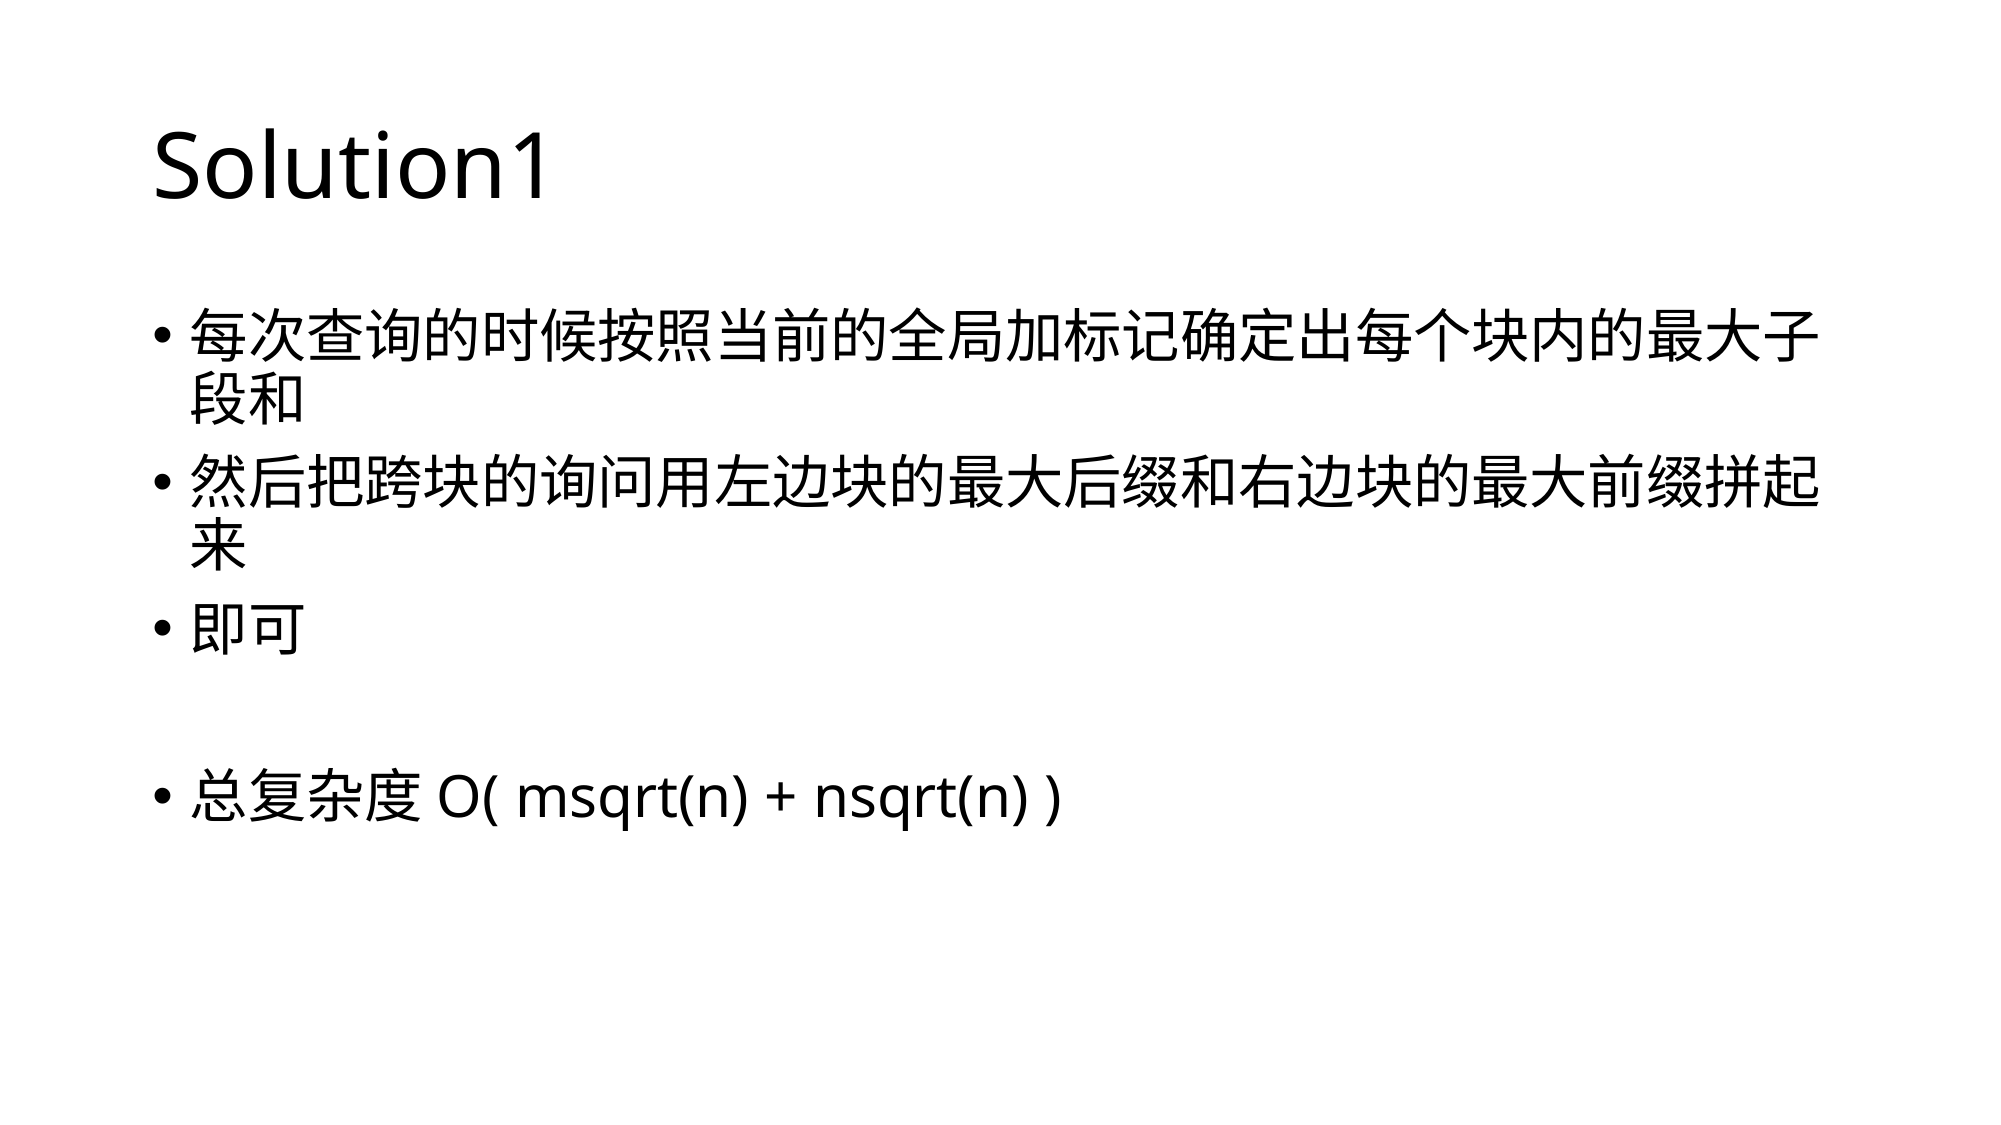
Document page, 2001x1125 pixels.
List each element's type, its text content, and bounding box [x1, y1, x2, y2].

list 每次查询的时候按照当前的全局加标记确定出每个块内的最大子段和 然后把跨块的询问用左边块的最大后缀和右边块的最大前缀拼起来 即可 总复杂度O( msqrt(n) + nsqrt(n) ) [137, 299, 1863, 1014]
title Solution1 [137, 59, 1863, 278]
